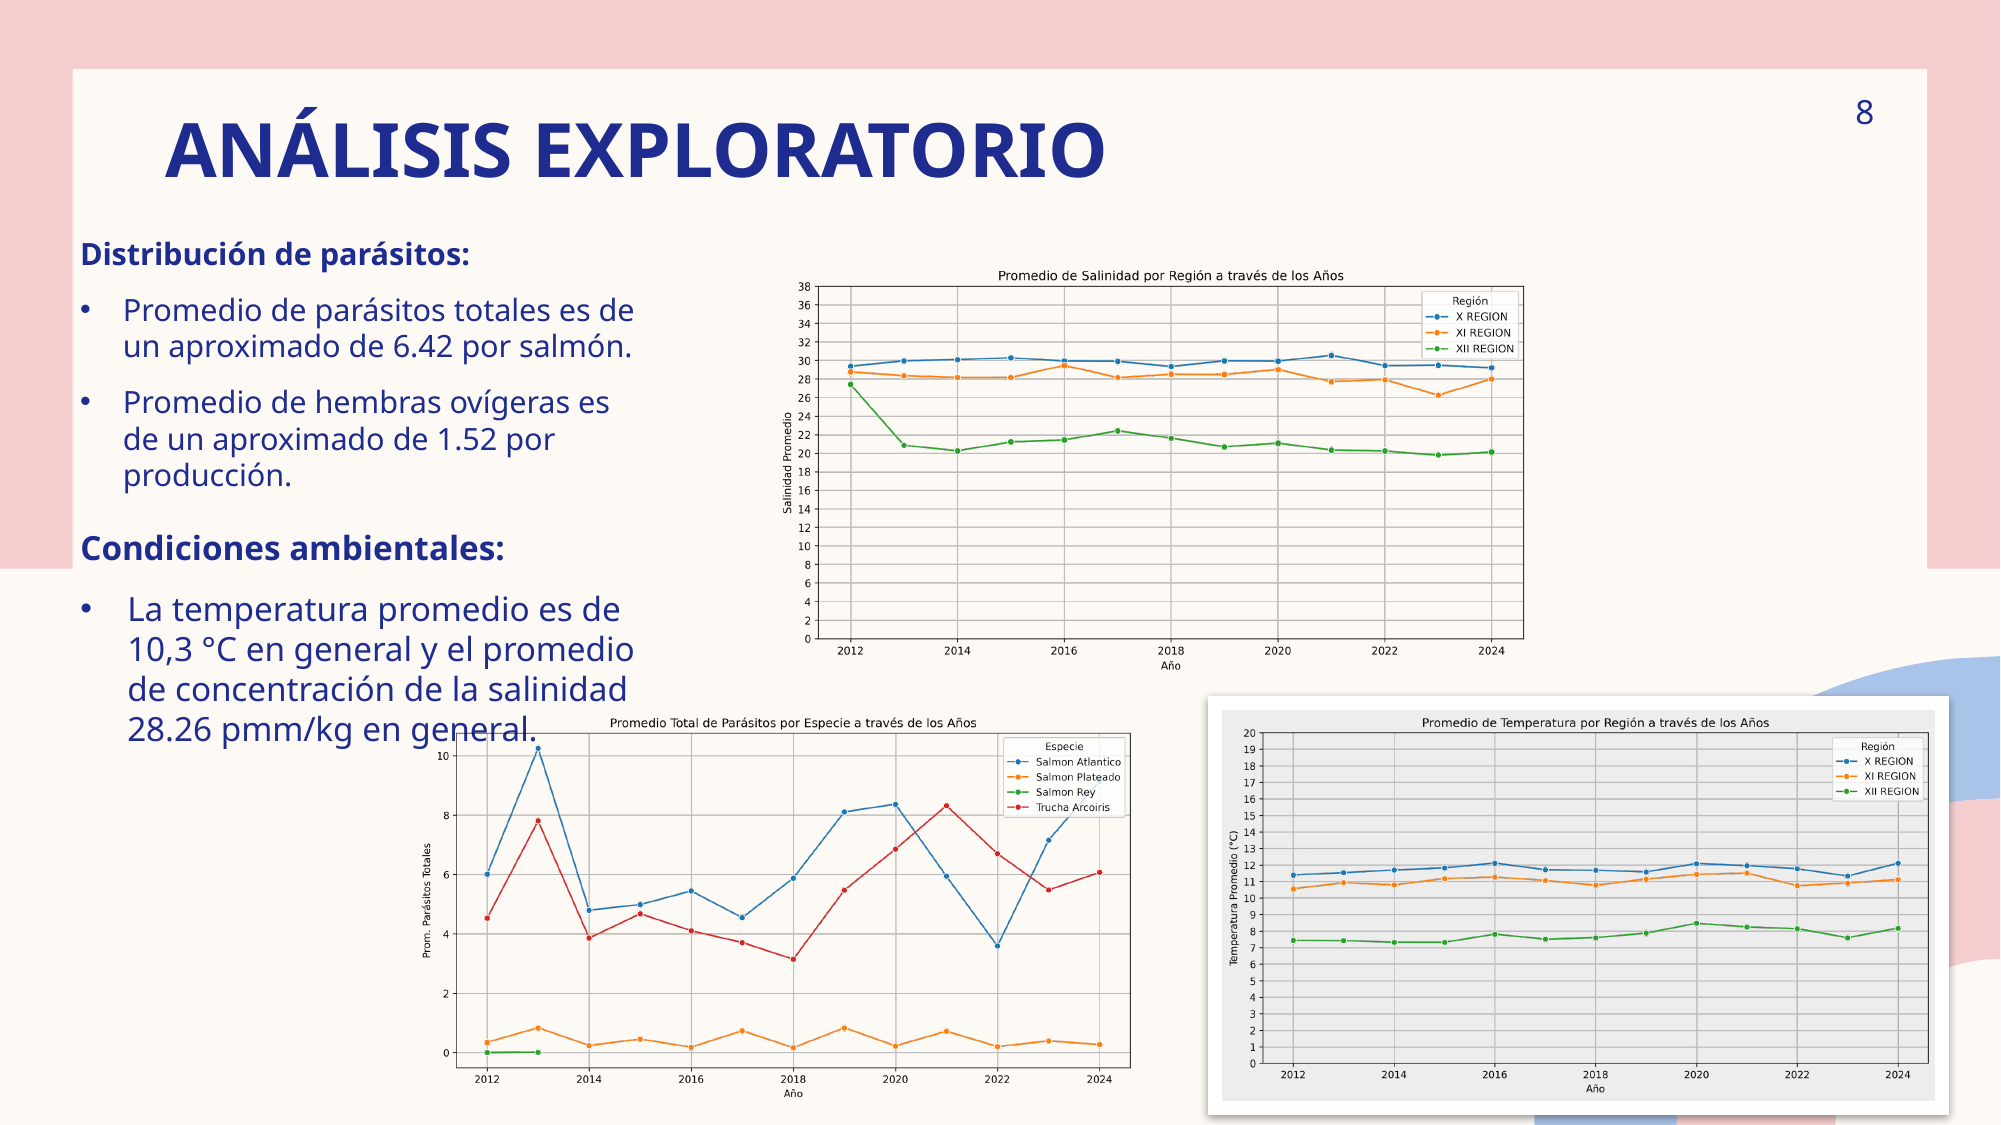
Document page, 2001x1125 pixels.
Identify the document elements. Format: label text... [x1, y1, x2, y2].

picture [1222, 710, 1935, 1101]
slide_number 8 [1699, 75, 1875, 153]
picture [415, 709, 1137, 1106]
list Distribución de parásitos: Promedio de parásitos totales es de un aproximado de 6.42 por salmón. Promedio de hembras ovígeras es de un aproximado de 1.52 por producción. [64, 234, 653, 523]
list Condiciones ambientales: La temperatura promedio es de 10,3 °C en general y el promedio de concentración de la salinidad 28.26 pmm/kg en general. [65, 527, 683, 771]
picture [775, 262, 1531, 679]
title Análisis exploratorio [150, 75, 1402, 193]
